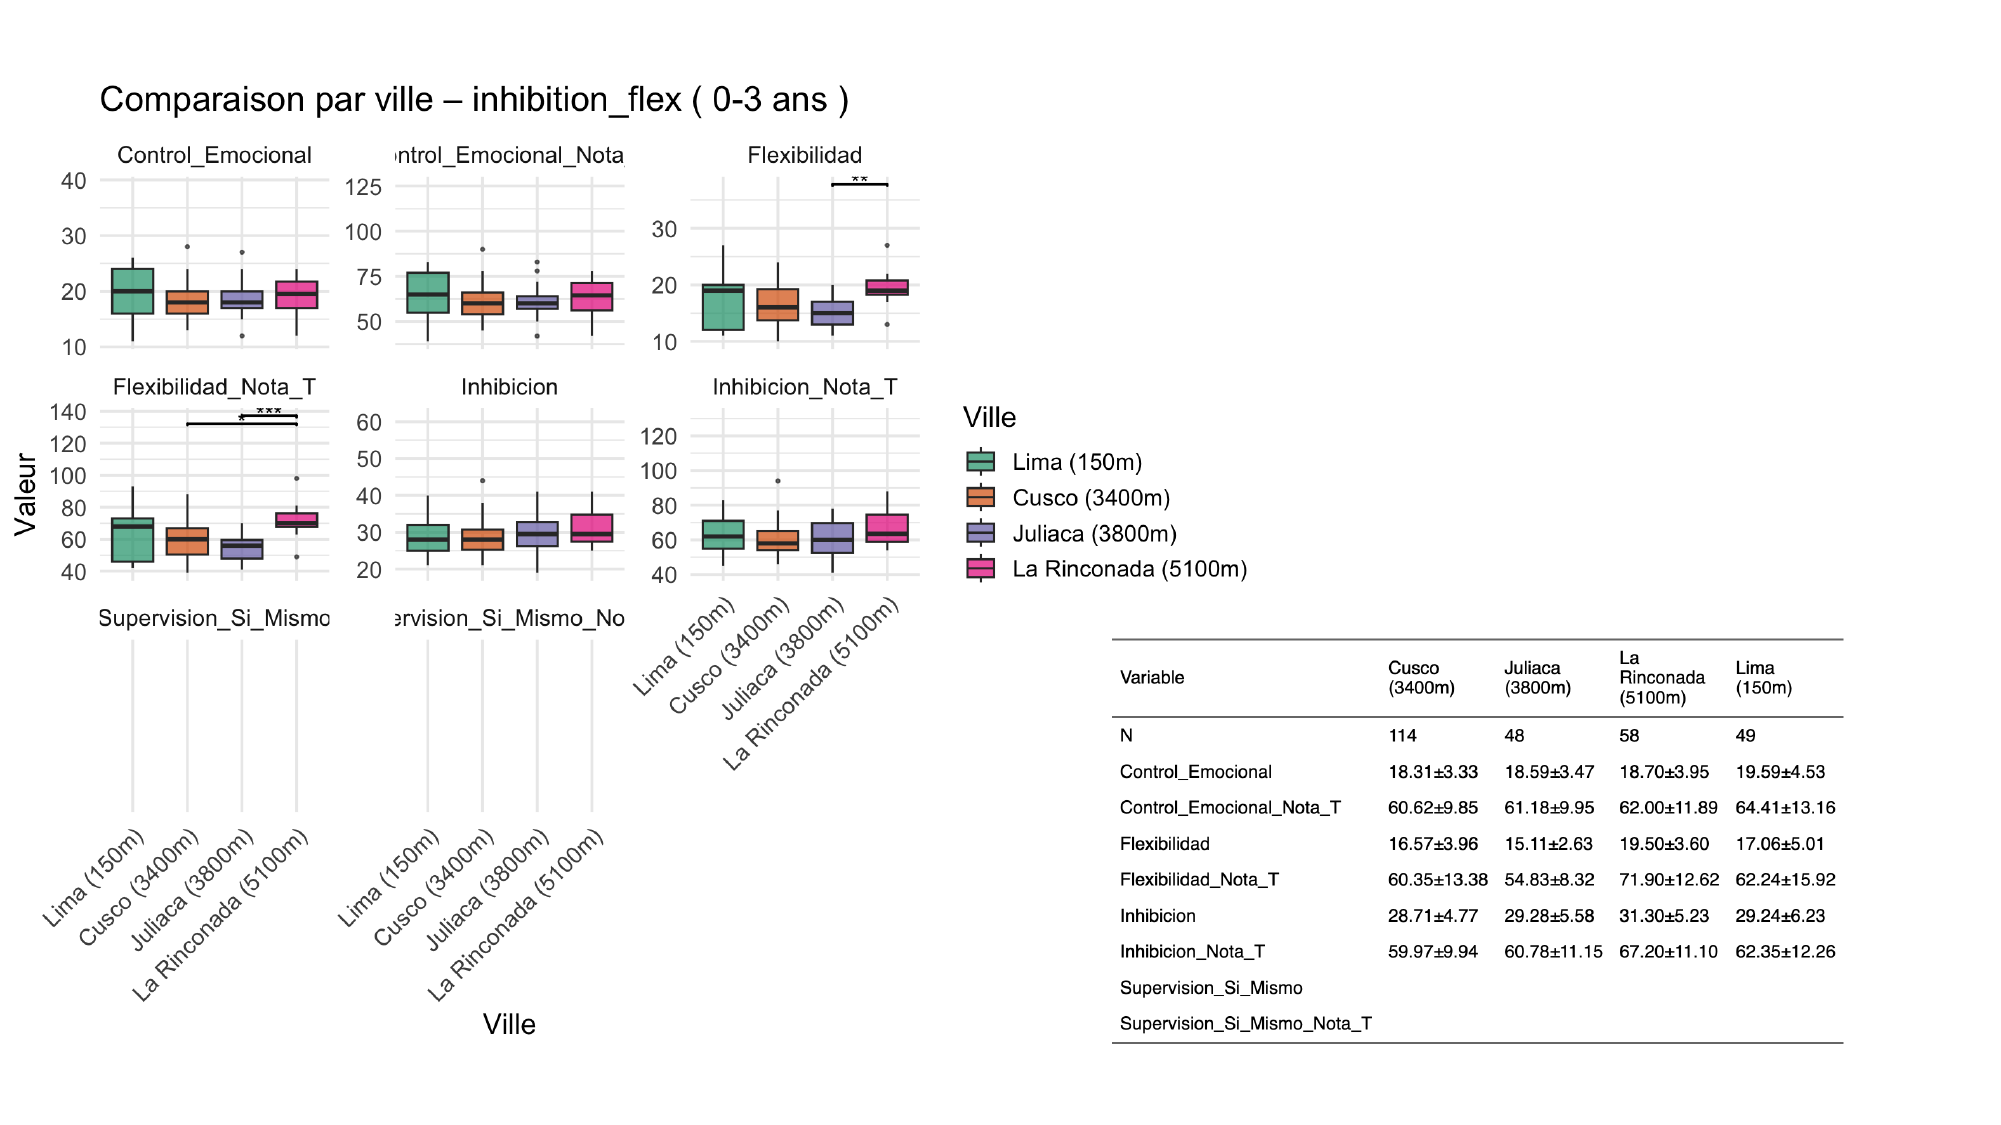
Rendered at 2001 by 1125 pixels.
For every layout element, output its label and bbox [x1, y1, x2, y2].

picture [0, 71, 1860, 1079]
